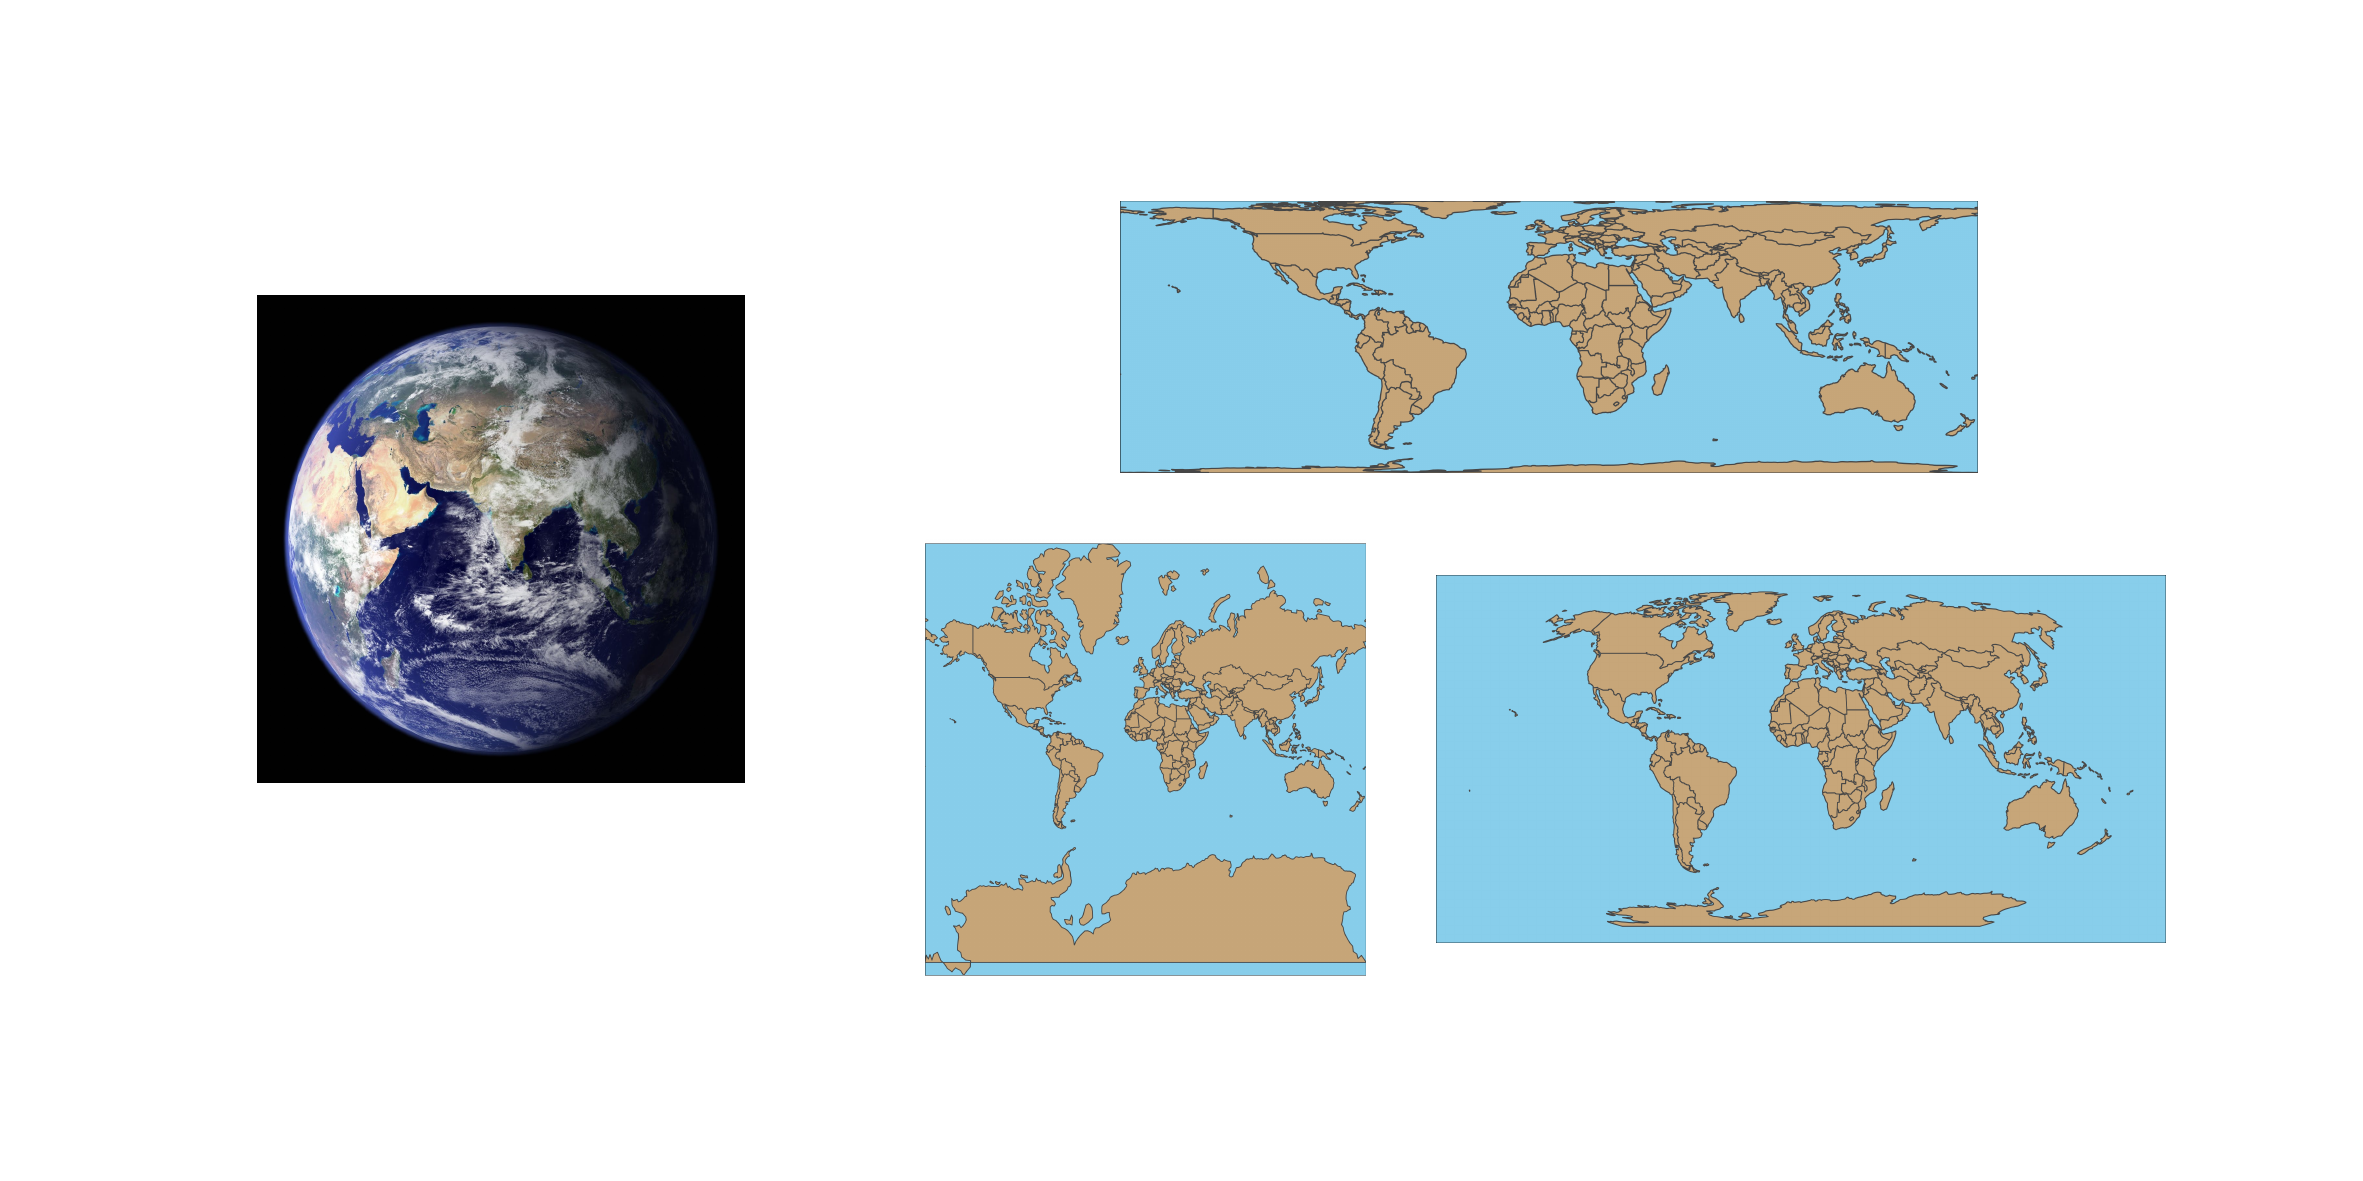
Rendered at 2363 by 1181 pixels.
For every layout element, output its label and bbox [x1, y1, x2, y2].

text_box [925, 201, 2166, 980]
picture [257, 295, 745, 783]
